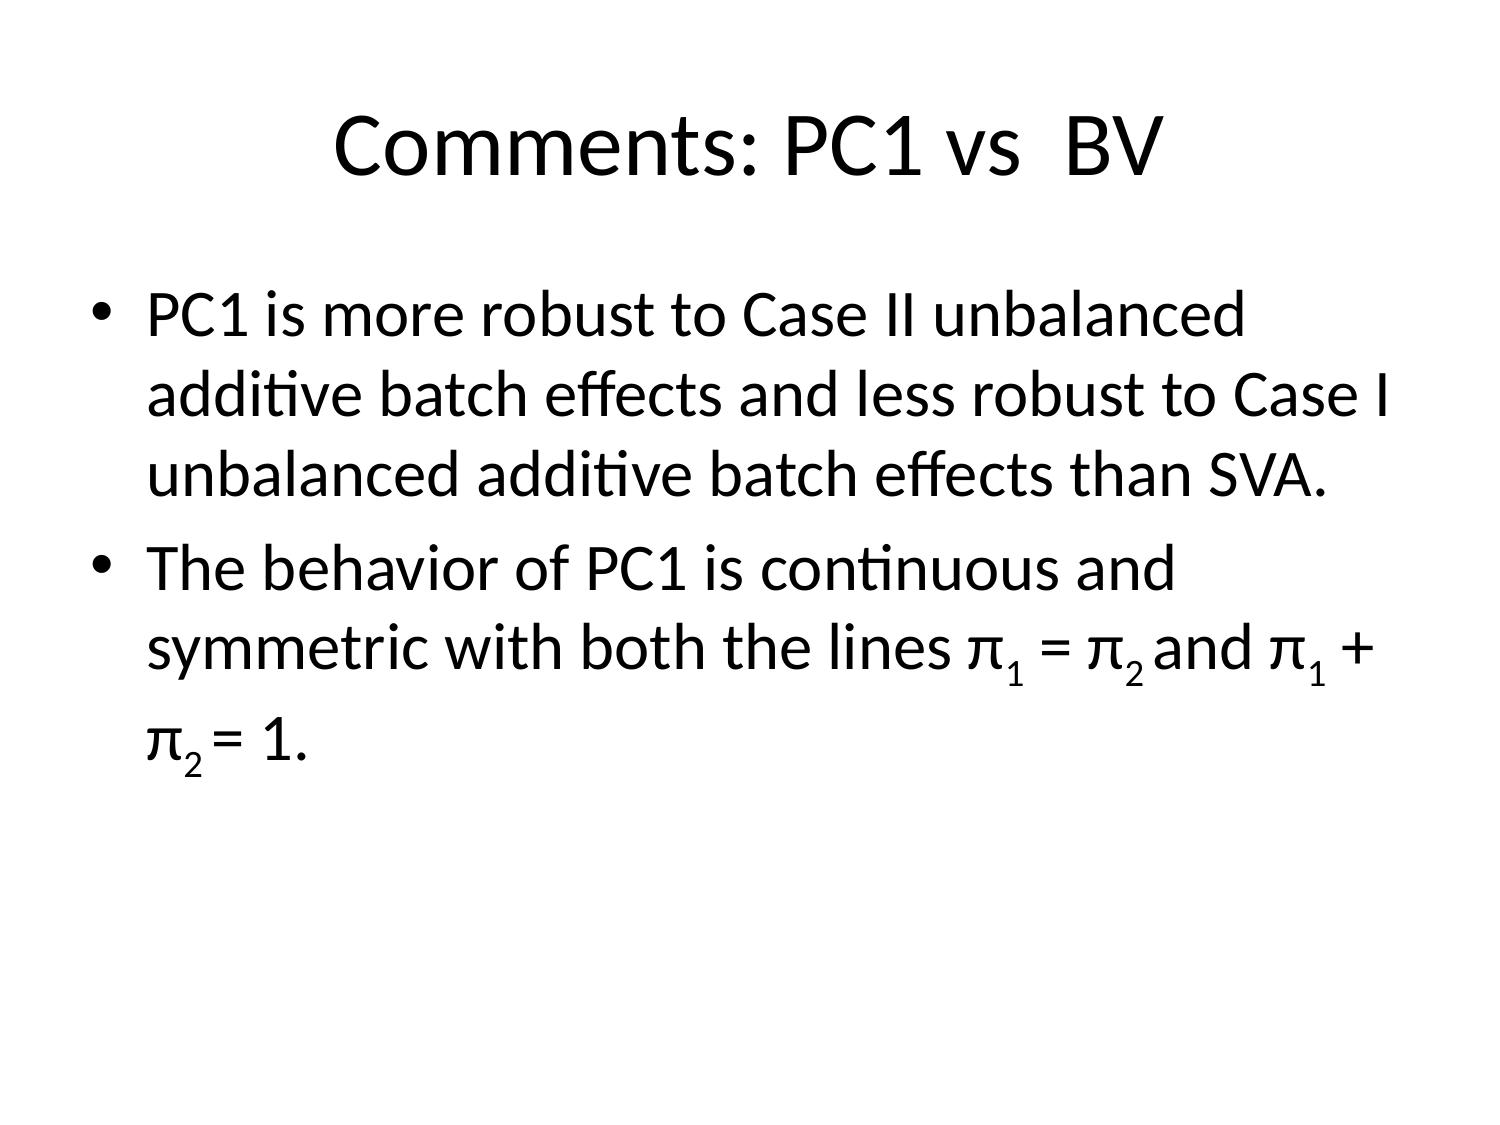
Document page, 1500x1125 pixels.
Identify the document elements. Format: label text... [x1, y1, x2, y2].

title Comments: PC1 vs BV [75, 45, 1425, 233]
list PC1 is more robust to Case II unbalanced additive batch effects and less robust to Case I unbalanced additive batch effects than SVA. The behavior of PC1 is continuous and symmetric with both the lines π1 = π2 and π1 + π2 = 1. [75, 262, 1425, 1005]
